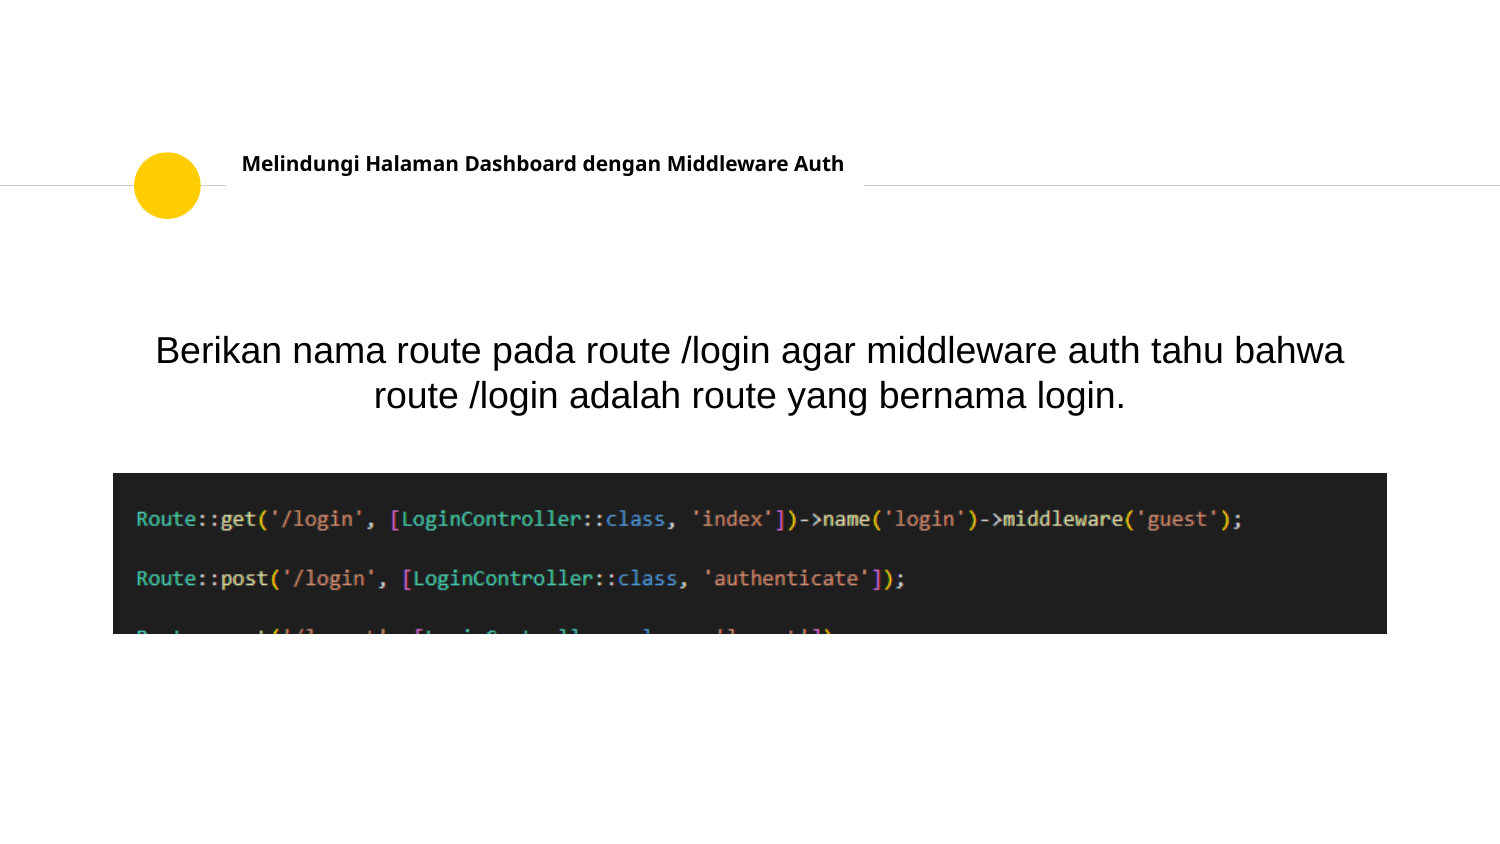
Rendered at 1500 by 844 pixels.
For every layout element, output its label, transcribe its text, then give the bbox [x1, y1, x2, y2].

picture [112, 472, 1388, 635]
title Melindungi Halaman Dashboard dengan Middleware Auth [226, 135, 863, 207]
text_box Berikan nama route pada route /login agar middleware auth tahu bahwa route /login adalah route yang bernama login. [122, 319, 1378, 424]
